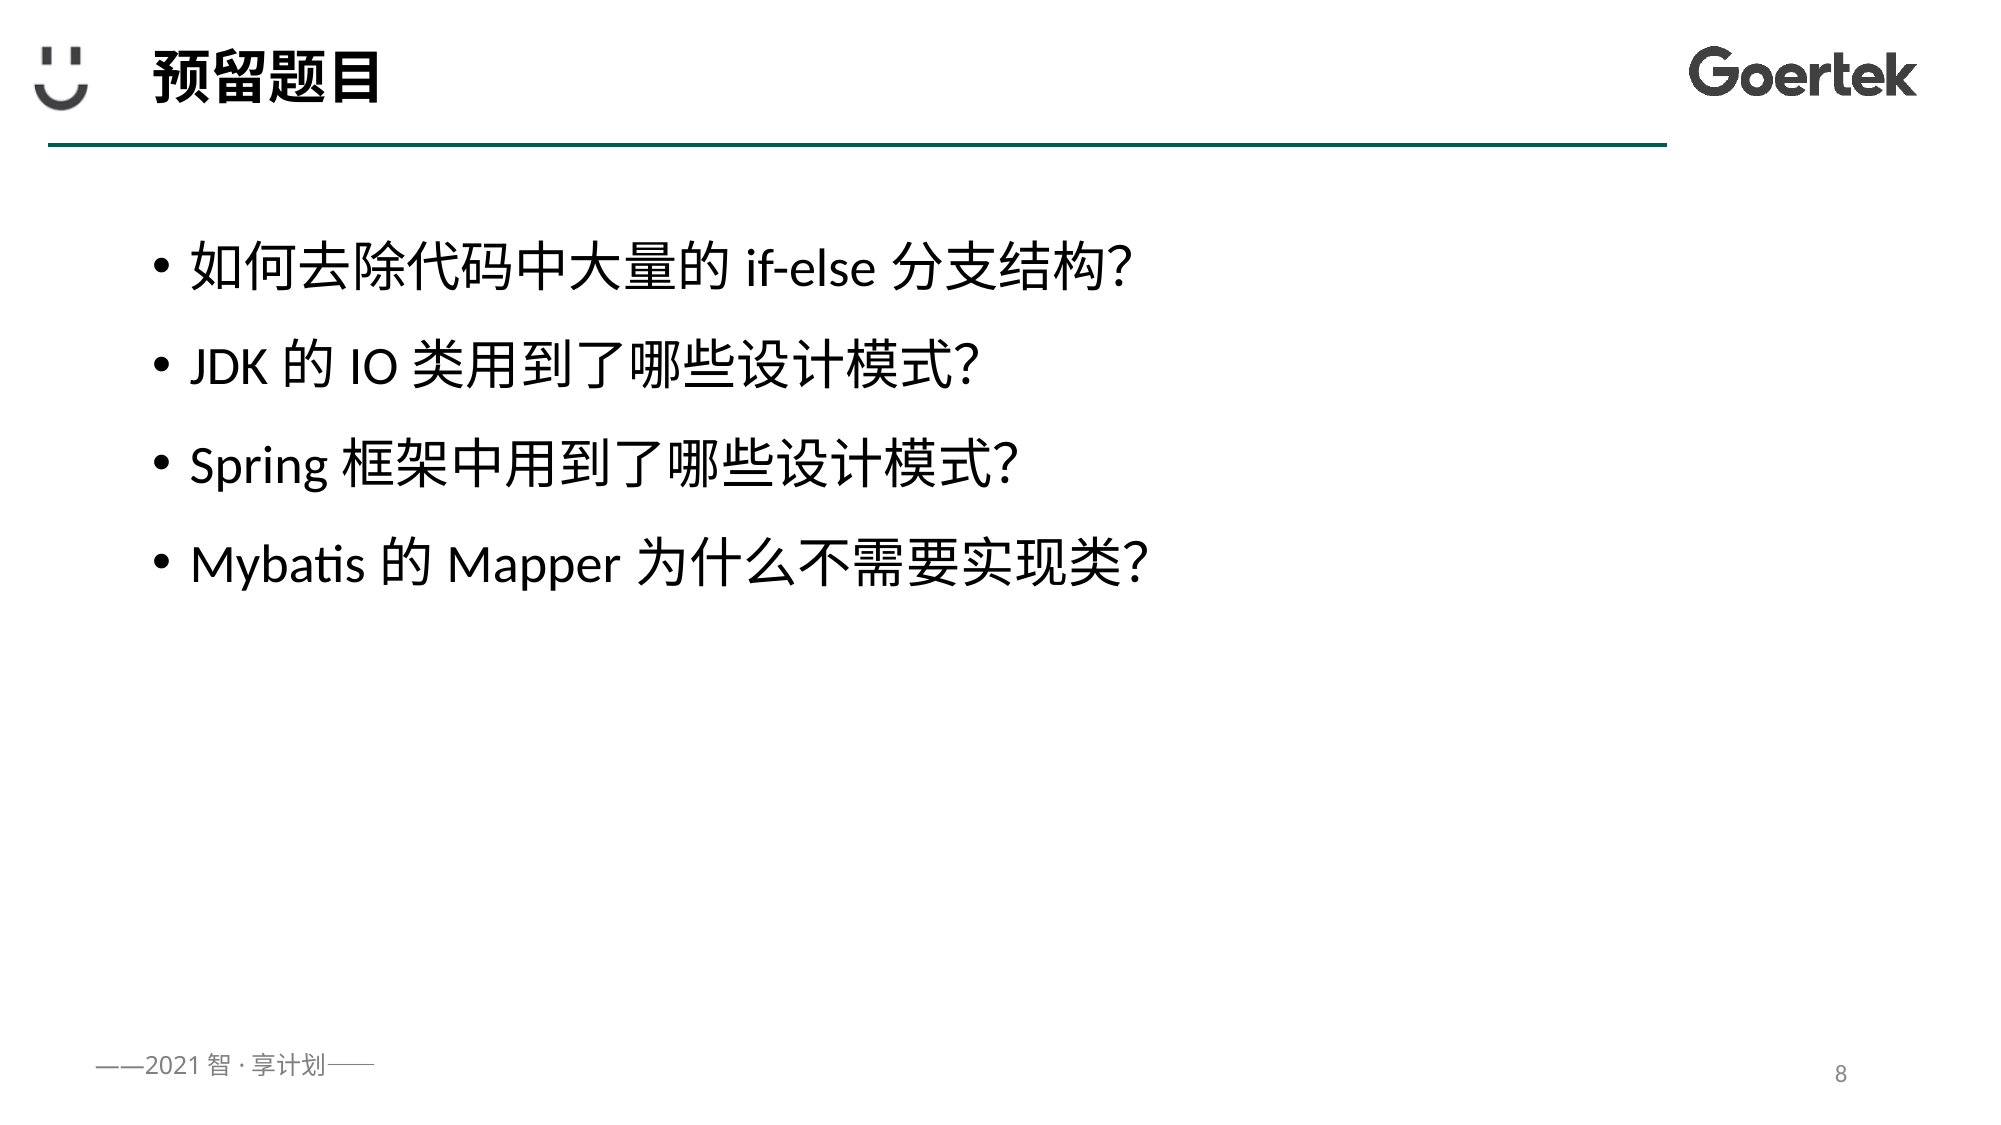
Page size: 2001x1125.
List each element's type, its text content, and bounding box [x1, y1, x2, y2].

picture [18, 33, 105, 121]
title 预留题目 [137, 22, 1316, 138]
slide_number 8 [1412, 1042, 1863, 1103]
picture [1689, 46, 1917, 96]
text_box 如何去除代码中大量的if-else分支结构？ JDK的IO类用到了哪些设计模式？ Spring框架中用到了哪些设计模式？ Mybatis的Mapper为什么不需要实现类？ [137, 211, 1695, 655]
